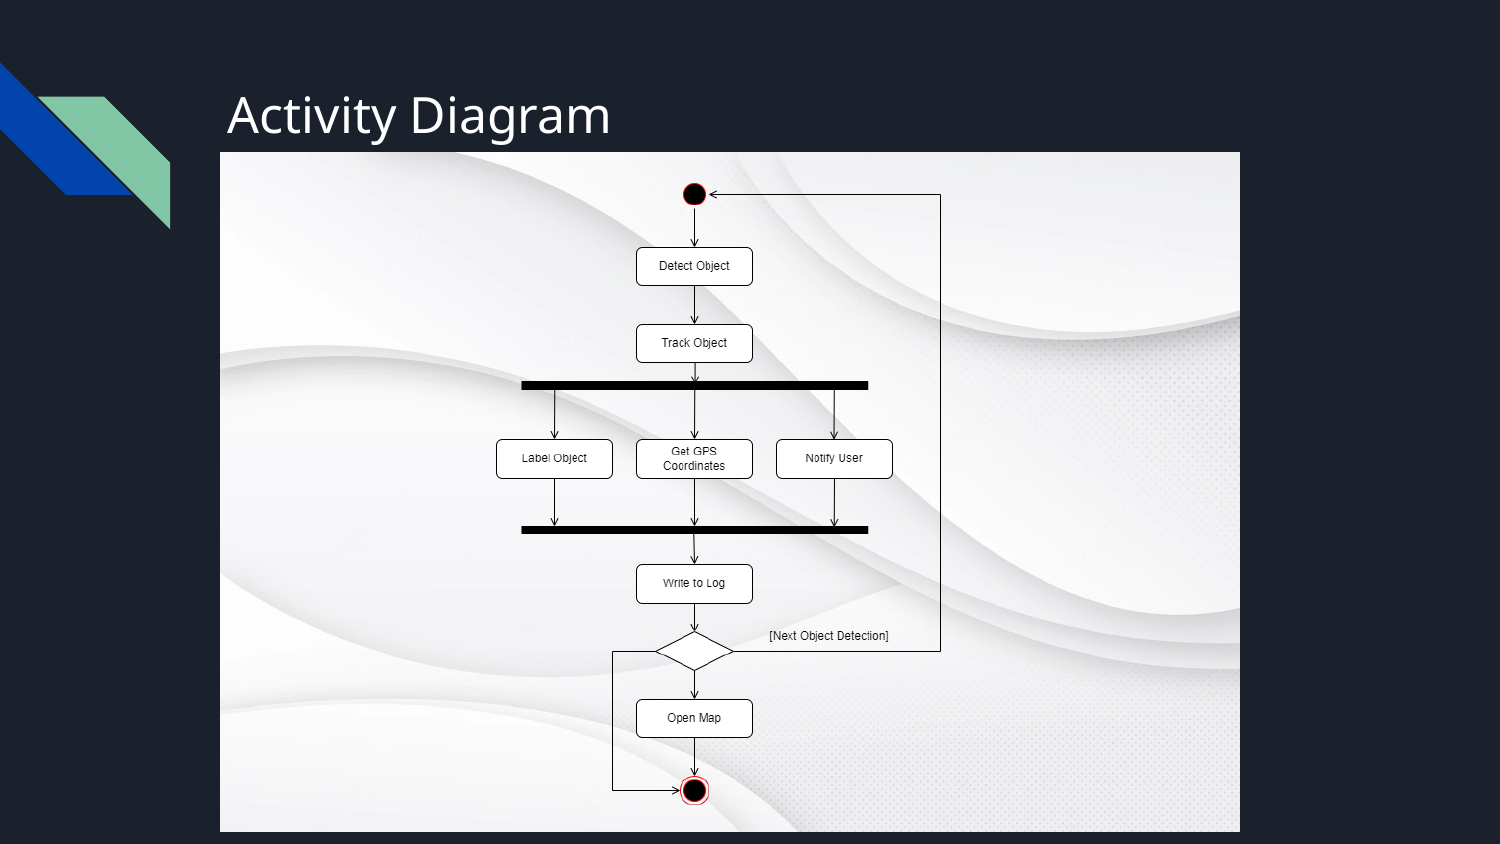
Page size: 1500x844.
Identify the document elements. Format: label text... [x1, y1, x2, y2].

title Activity Diagram [212, 64, 1368, 215]
picture [220, 151, 1241, 832]
